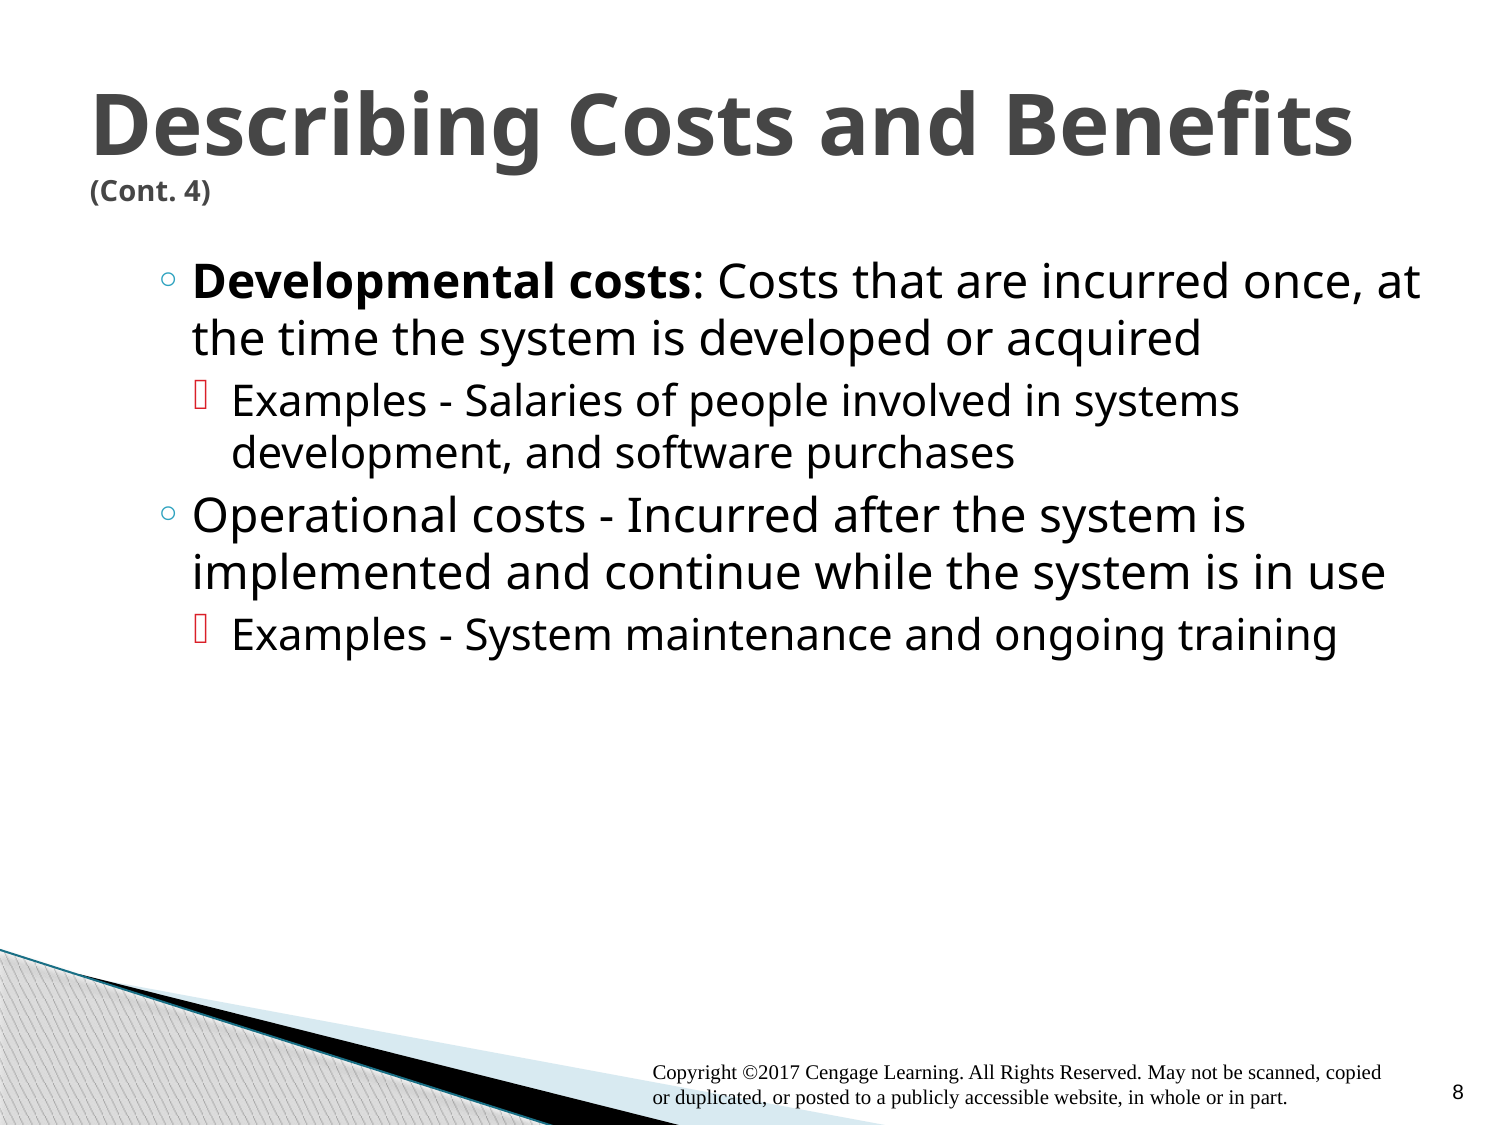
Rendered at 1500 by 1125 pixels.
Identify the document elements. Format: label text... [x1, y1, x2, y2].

slide_number 8 [1418, 1051, 1479, 1112]
title Describing Costs and Benefits (Cont. 4) [75, 45, 1425, 233]
list Developmental costs: Costs that are incurred once, at the time the system is developed or acquired Examples - Salaries of people involved in systems development, and software purchases Operational costs - Incurred after the system is implemented and continue while the system is in use Examples - System maintenance and ongoing training [75, 243, 1450, 986]
